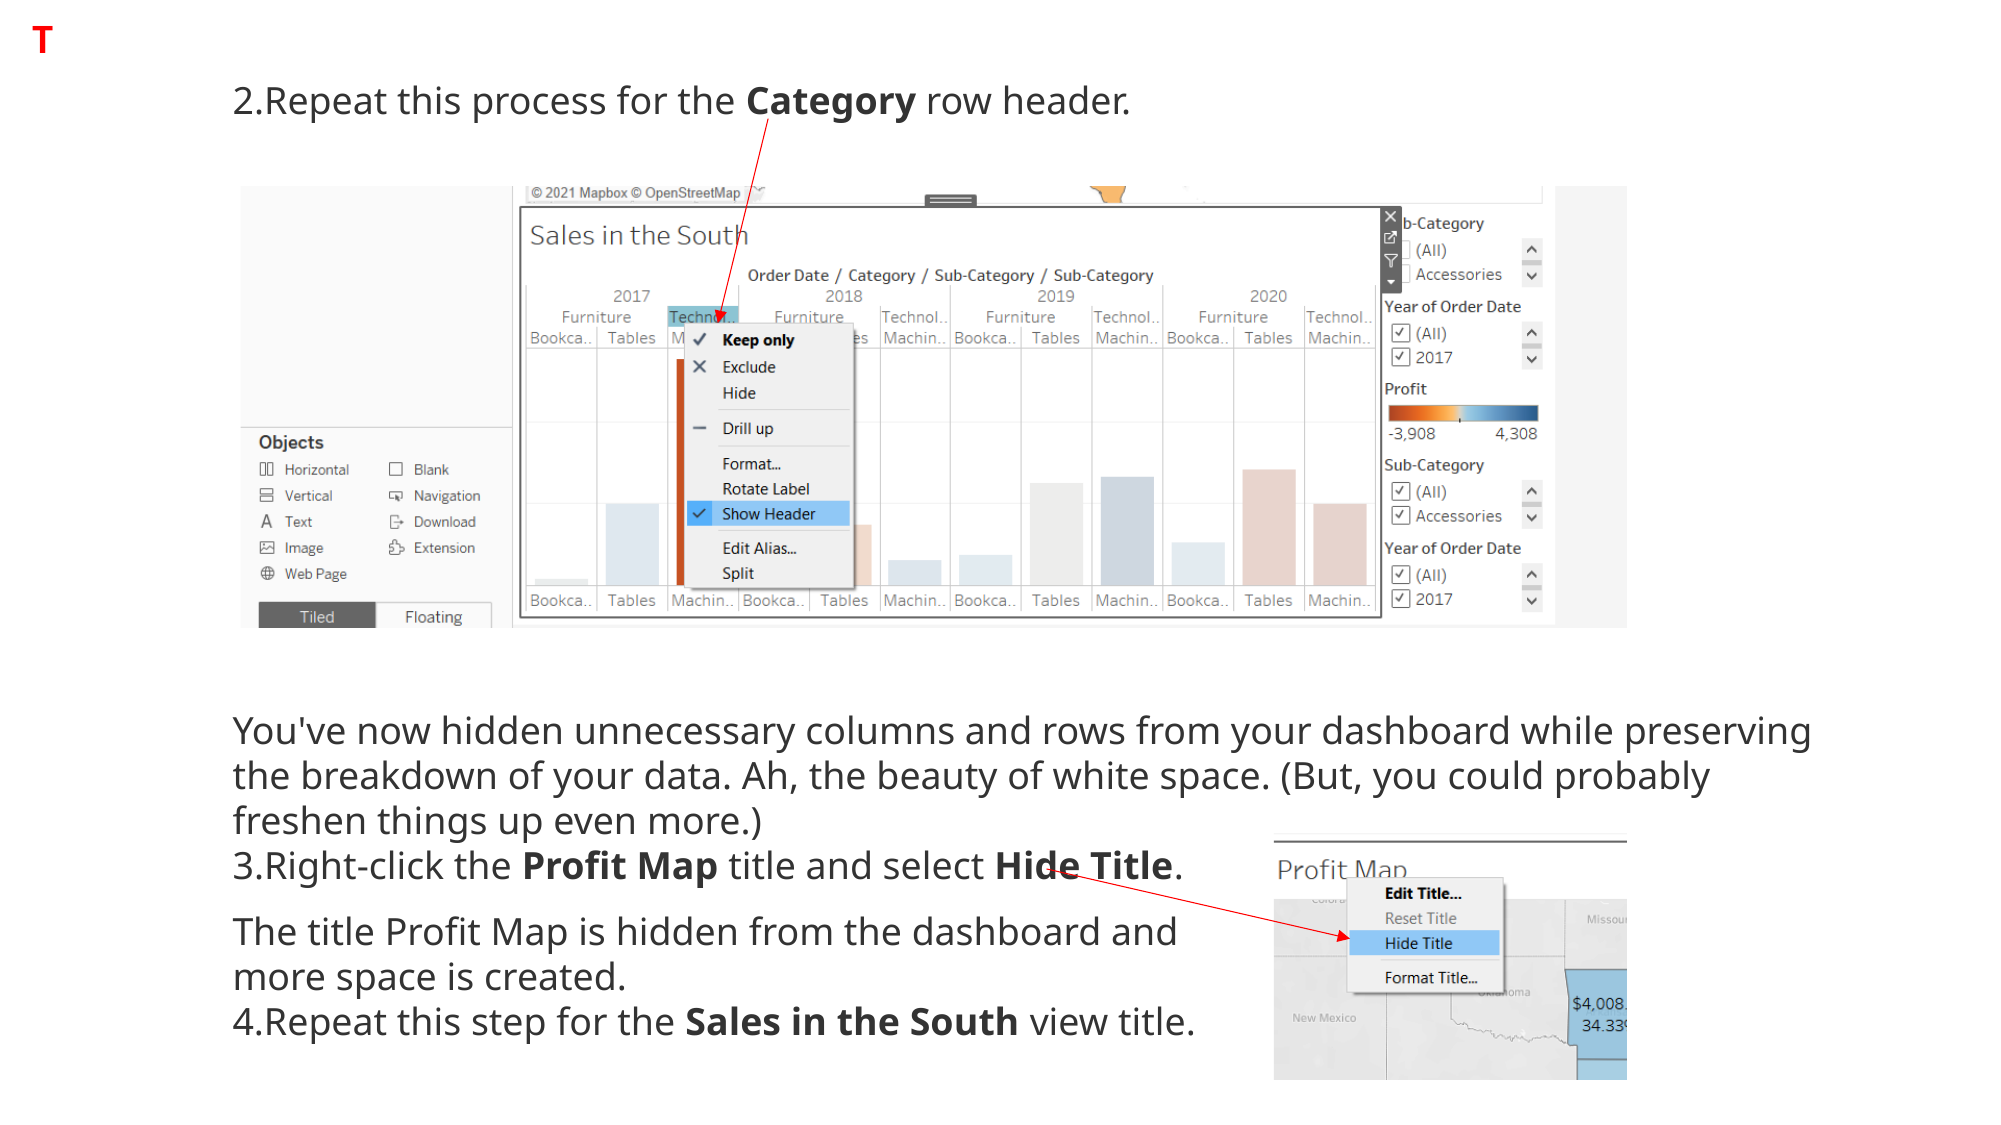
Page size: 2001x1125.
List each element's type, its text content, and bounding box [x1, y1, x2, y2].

text_box T [17, 4, 75, 69]
text_box 2.Repeat this process for the Category row header. [217, 69, 1218, 130]
text_box You've now hidden unnecessary columns and rows from your dashboard while preserving the breakdown of your data. Ah, the beauty of white space. (But, you could probably freshen things up even more.) Right-click the Profit Map title and select Hide Title. [217, 699, 1830, 895]
picture [1273, 833, 1627, 1080]
picture [240, 186, 1627, 628]
text_box The title Profit Map is hidden from the dashboard and more space is created. 4.Repeat this step for the Sales in the South view title. [217, 900, 1218, 1095]
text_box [717, 118, 769, 324]
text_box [1046, 868, 1350, 939]
